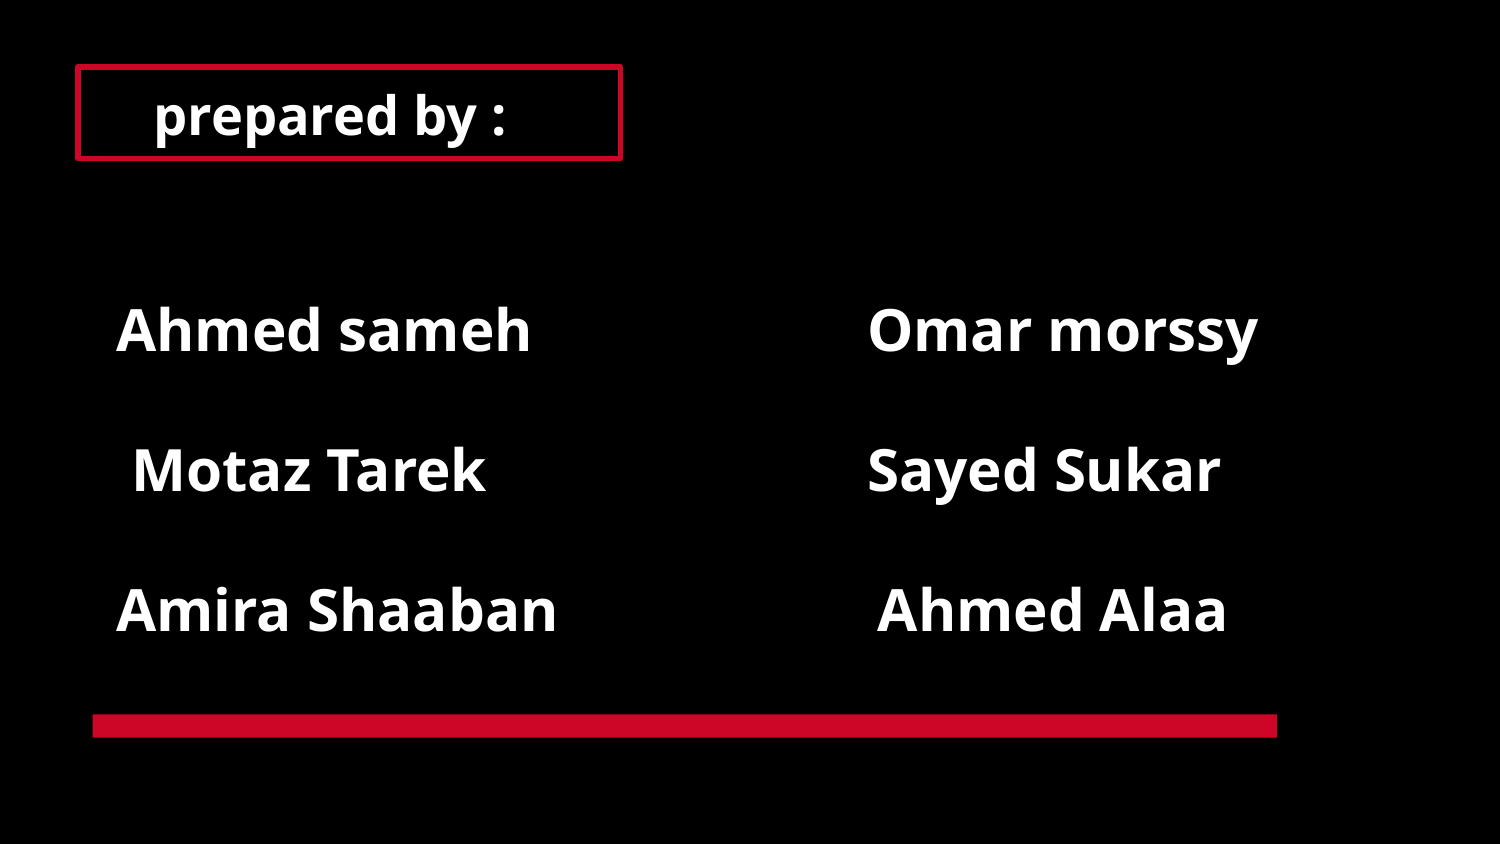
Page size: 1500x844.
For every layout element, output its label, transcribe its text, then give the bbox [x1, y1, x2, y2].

text_box prepared by : [138, 66, 621, 114]
text_box Ahmed sameh Omar morssy Motaz Tarek Sayed Sukar Amira Shaaban Ahmed Alaa [101, 278, 1445, 799]
subtitle Using IoTpre [78, 66, 621, 159]
